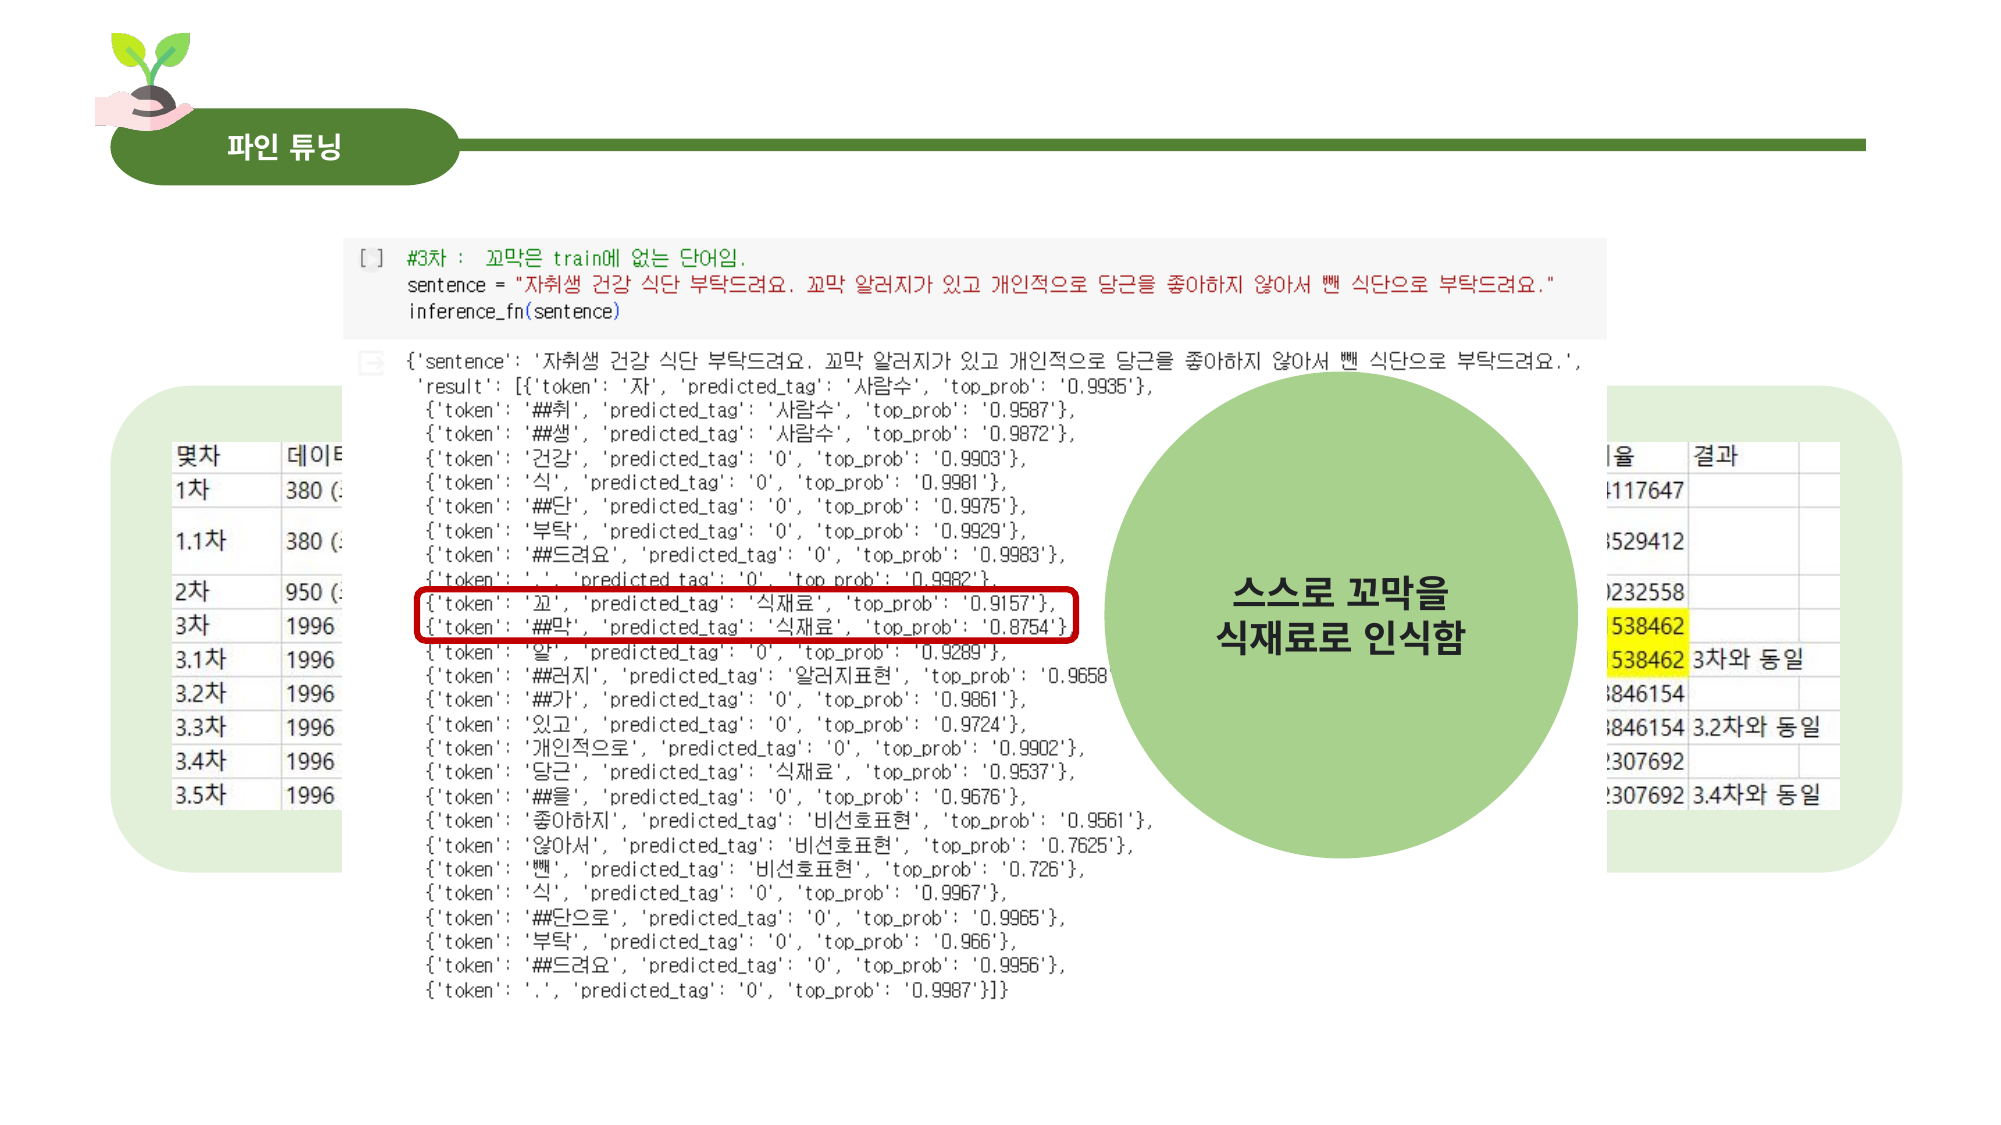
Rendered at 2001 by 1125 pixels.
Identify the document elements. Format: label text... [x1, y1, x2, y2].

picture [95, 33, 194, 132]
text_box [110, 385, 342, 873]
text_box [1607, 385, 1903, 873]
text_box [460, 138, 1867, 152]
text_box 파인 튜닝 [109, 107, 462, 187]
picture [172, 238, 1840, 1020]
